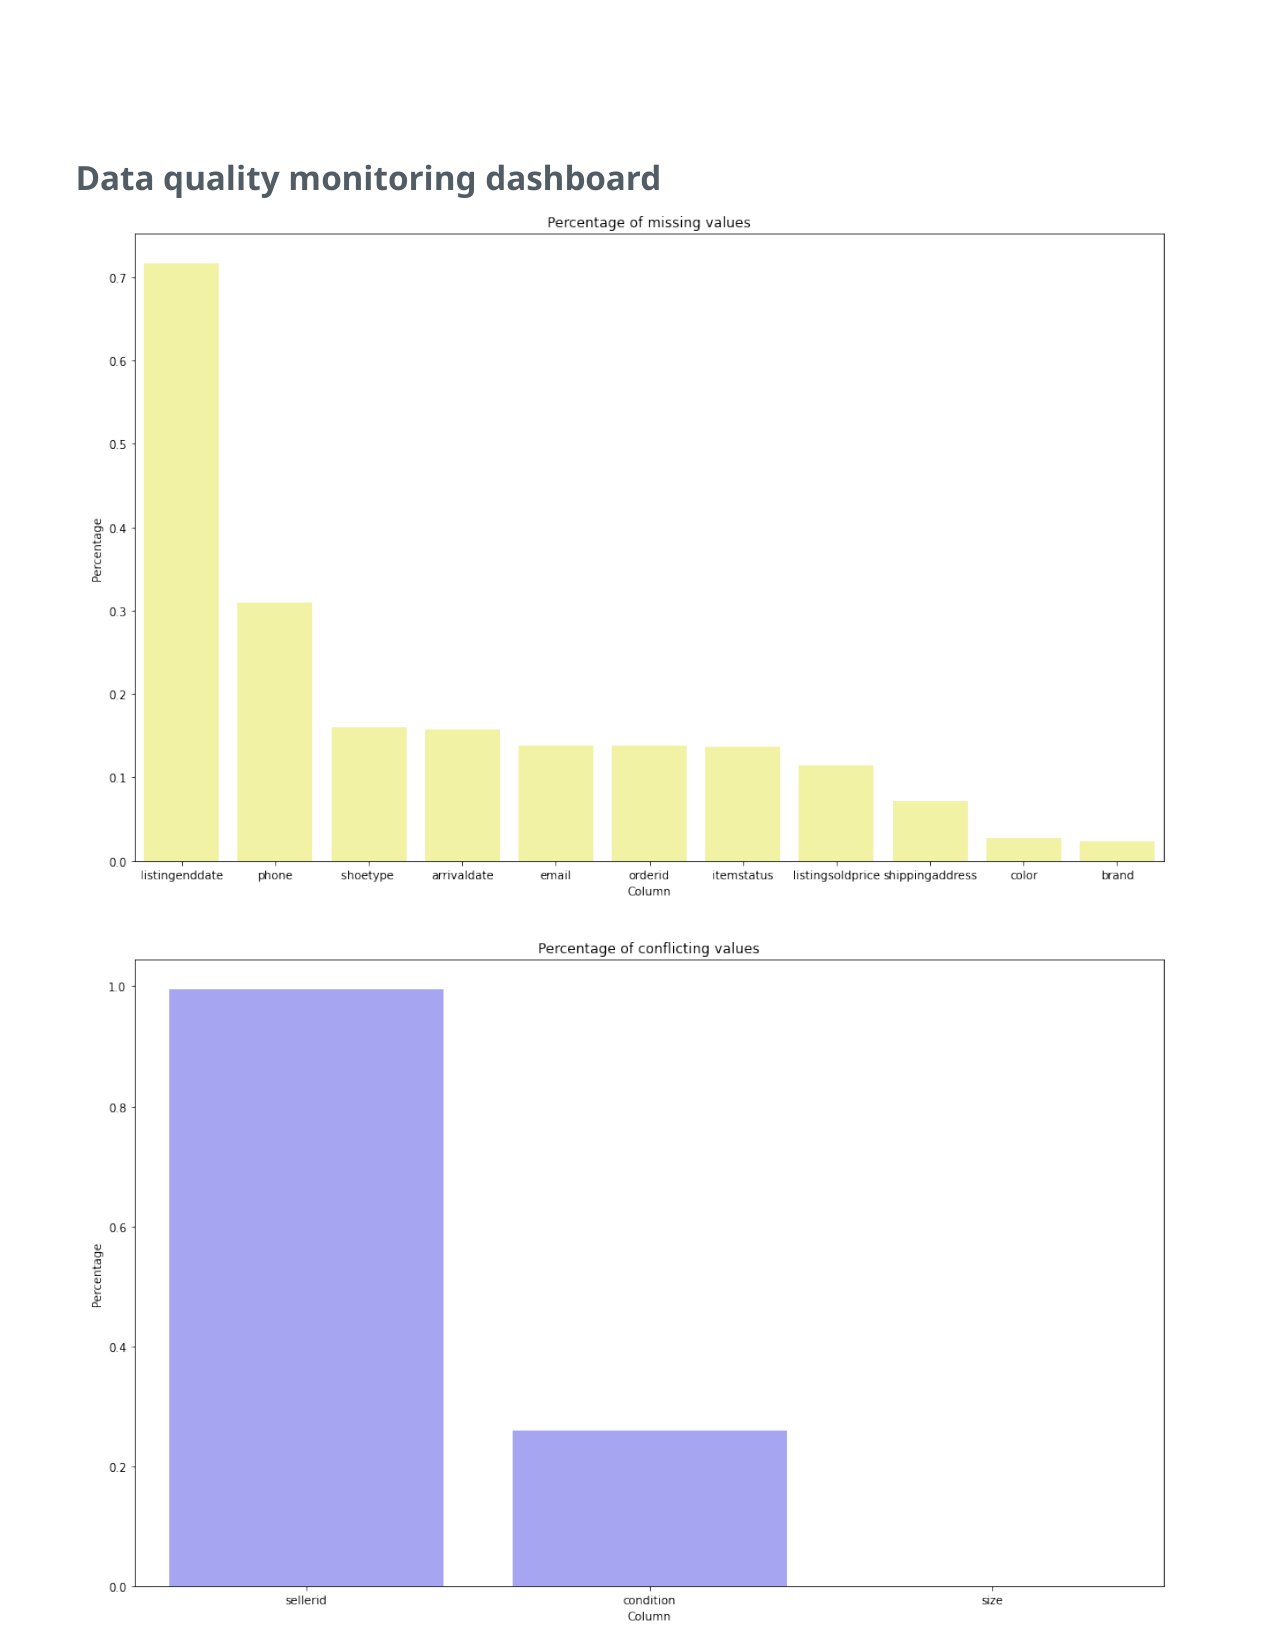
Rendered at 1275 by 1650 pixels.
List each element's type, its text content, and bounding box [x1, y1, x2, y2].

picture [84, 933, 1172, 1630]
picture [84, 208, 1172, 905]
list Data quality monitoring dashboard [60, 114, 1195, 339]
